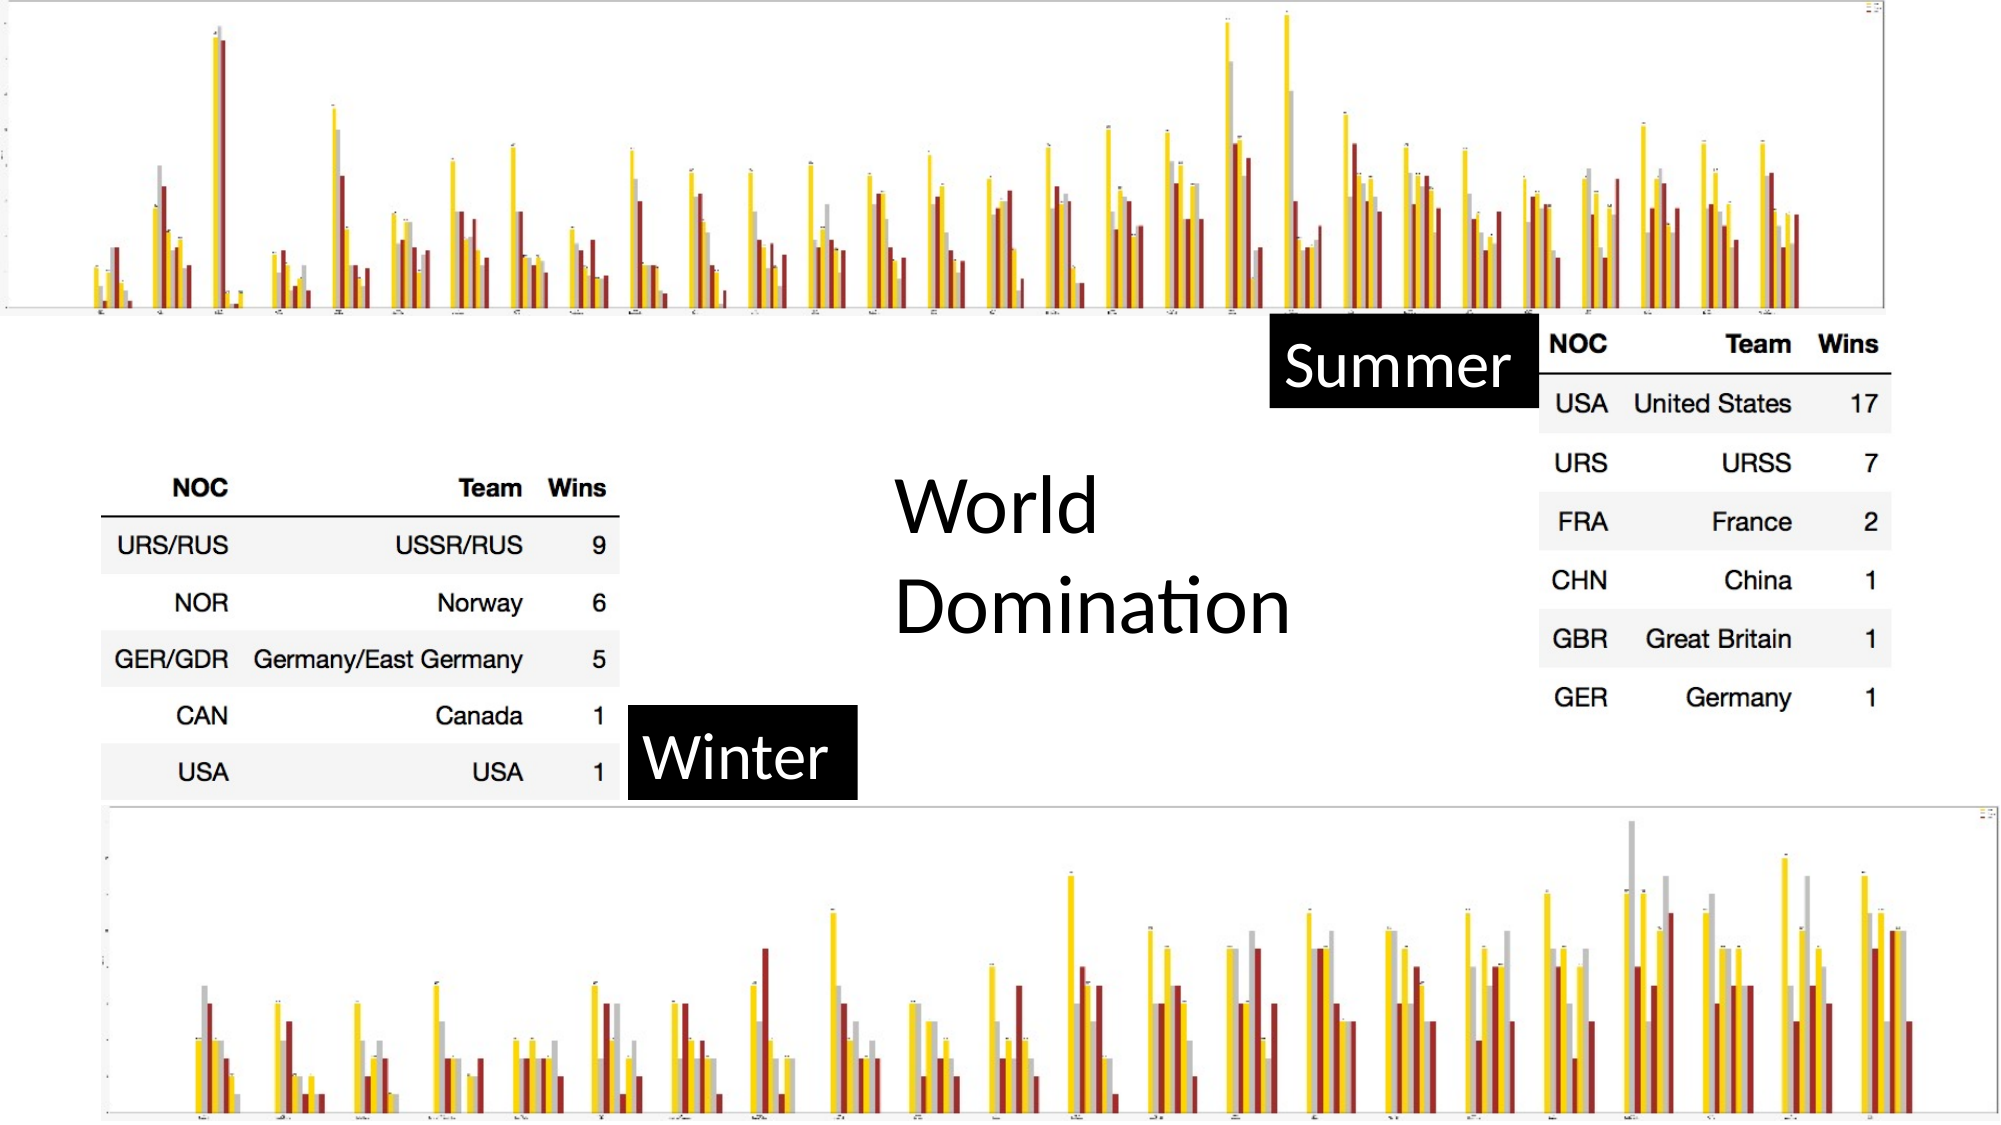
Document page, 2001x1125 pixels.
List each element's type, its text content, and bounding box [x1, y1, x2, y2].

text_box World Domination [879, 442, 1314, 658]
text_box Winter [628, 705, 858, 800]
text_box Summer [1269, 316, 1539, 409]
picture [101, 460, 2000, 1121]
picture [0, 0, 1899, 725]
